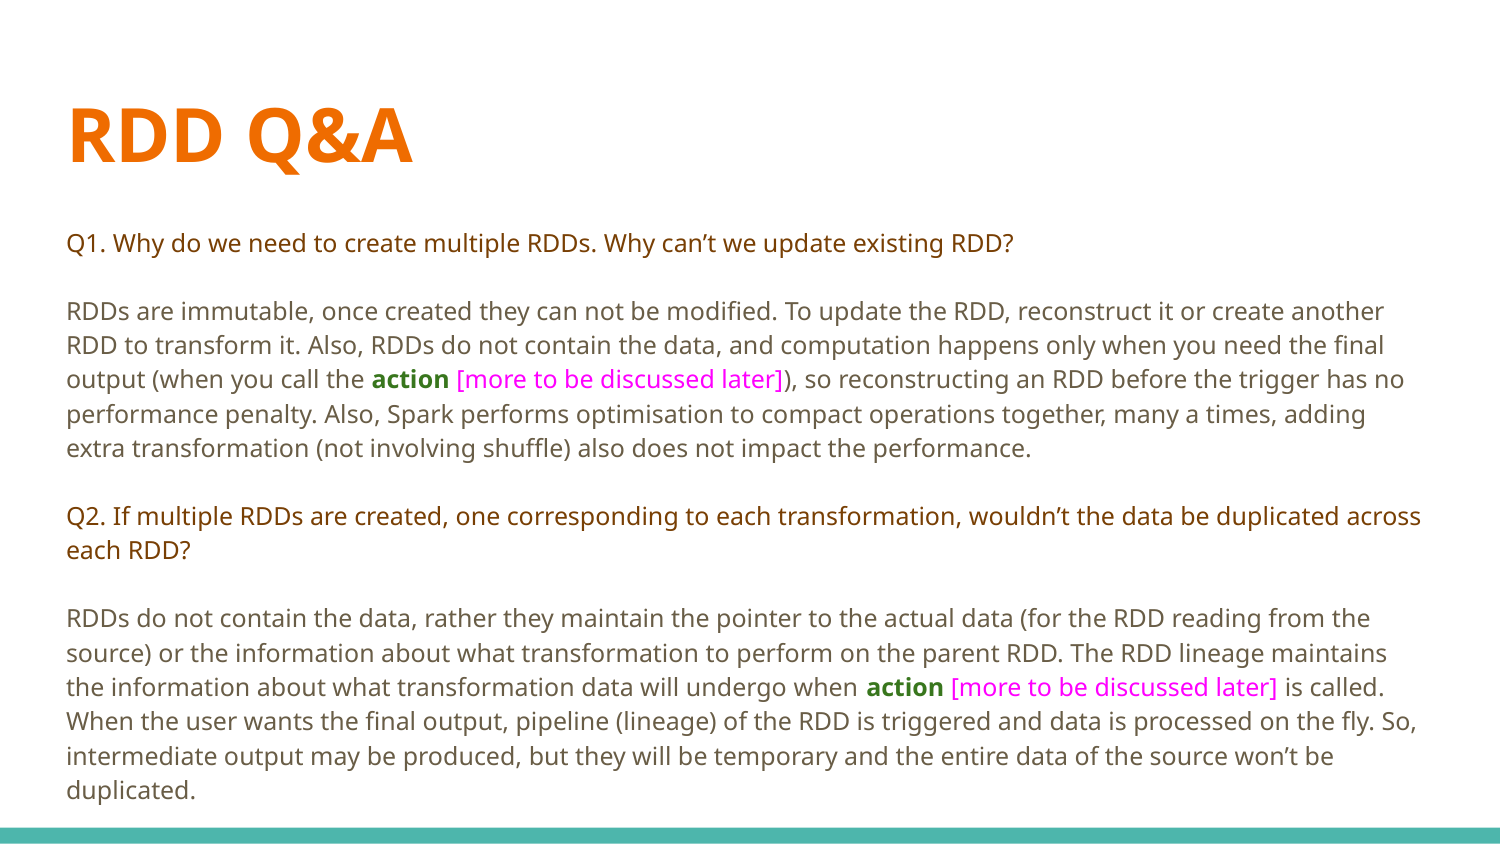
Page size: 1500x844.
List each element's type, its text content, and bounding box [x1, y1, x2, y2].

list Q1. Why do we need to create multiple RDDs. Why can’t we update existing RDD? RDDs are immutable, once created they can not be modified. To update the RDD, reconstruct it or create another RDD to transform it. Also, RDDs do not contain the data, and computation happens only when you need the final output (when you call the action [more to be discussed later]), so reconstructing an RDD before the trigger has no performance penalty. Also, Spark performs optimisation to compact operations together, many a times, adding extra transformation (not involving shuffle) also does not impact the performance. Q2. If multiple RDDs are created, one corresponding to each transformation, wouldn’t the data be duplicated across each RDD? RDDs do not contain the data, rather they maintain the pointer to the actual data (for the RDD reading from the source) or the information about what transformation to perform on the parent RDD. The RDD lineage maintains the information about what transformation data will undergo when action [more to be discussed later] is called. When the user wants the final output, pipeline (lineage) of the RDD is triggered and data is processed on the fly. So, intermediate output may be produced, but they will be temporary and the entire data of the source won’t be duplicated. [51, 207, 1449, 816]
title RDD Q&A [51, 72, 1449, 189]
